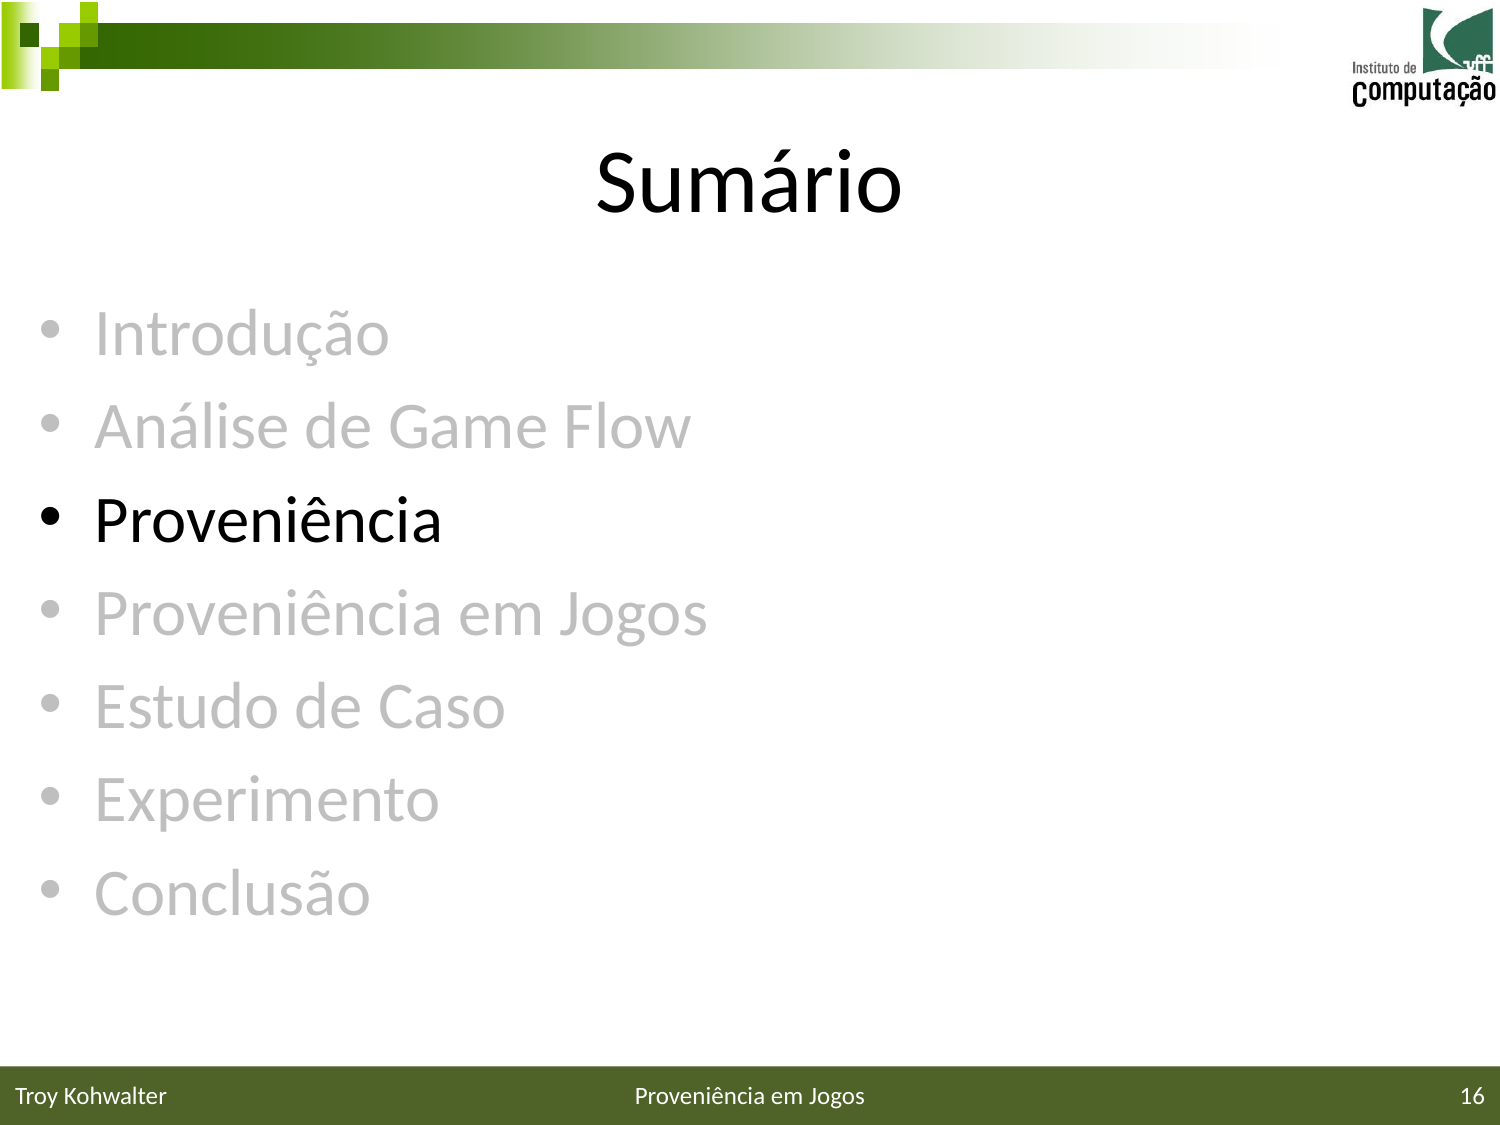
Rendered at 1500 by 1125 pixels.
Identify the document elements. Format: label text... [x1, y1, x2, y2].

list Introdução Análise de Game Flow Proveniência Proveniência em Jogos Estudo de Caso Experimento Conclusão [23, 281, 1477, 1055]
slide_number Troy Kohwalter [0, 1065, 350, 1125]
footer Proveniência em Jogos [512, 1065, 988, 1125]
title Sumário [75, 82, 1425, 270]
slide_number 16 [1149, 1065, 1500, 1125]
